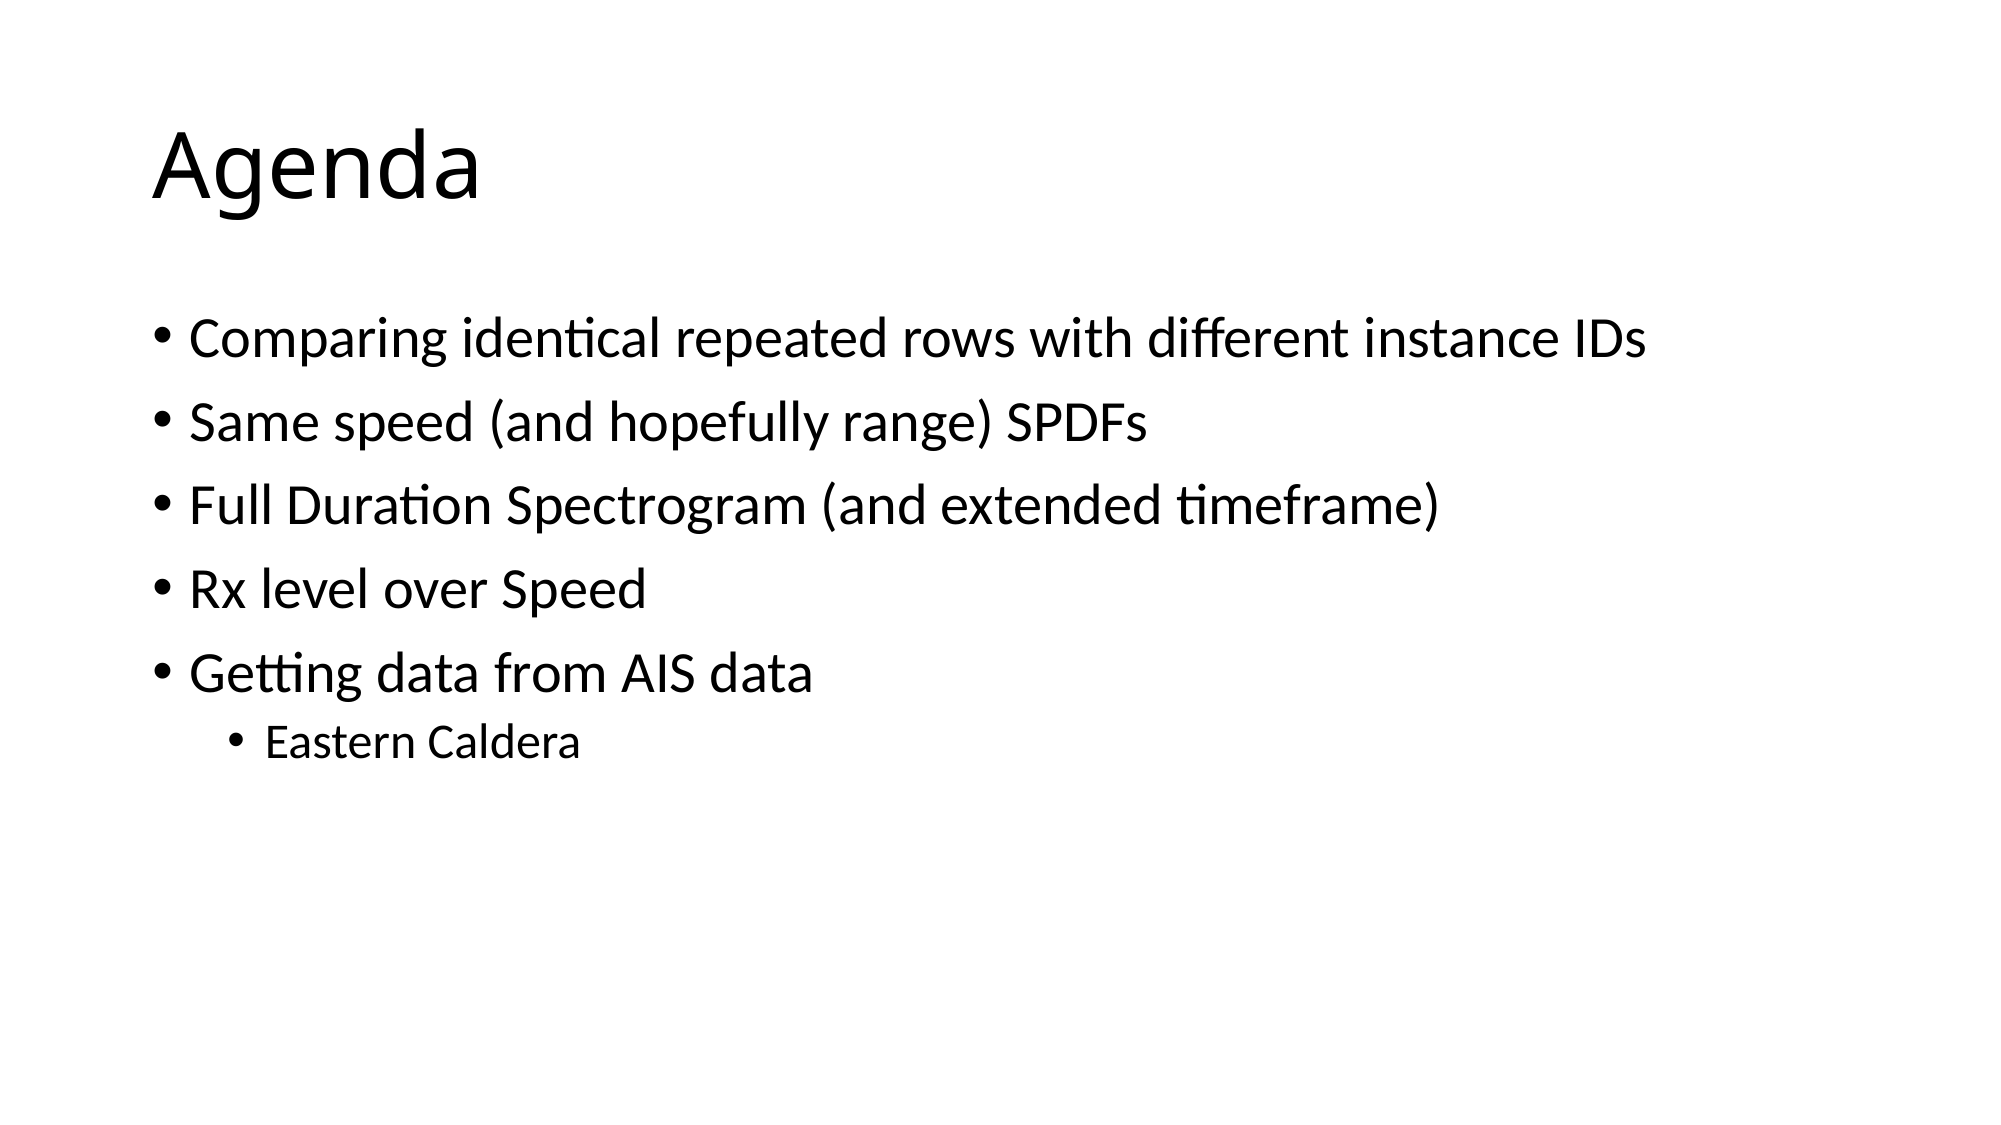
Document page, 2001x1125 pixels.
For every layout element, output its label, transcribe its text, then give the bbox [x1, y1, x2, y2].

title Agenda [137, 59, 1863, 278]
list Comparing identical repeated rows with different instance IDs Same speed (and hopefully range) SPDFs Full Duration Spectrogram (and extended timeframe) Rx level over Speed Getting data from AIS data Eastern Caldera [137, 299, 1863, 1014]
